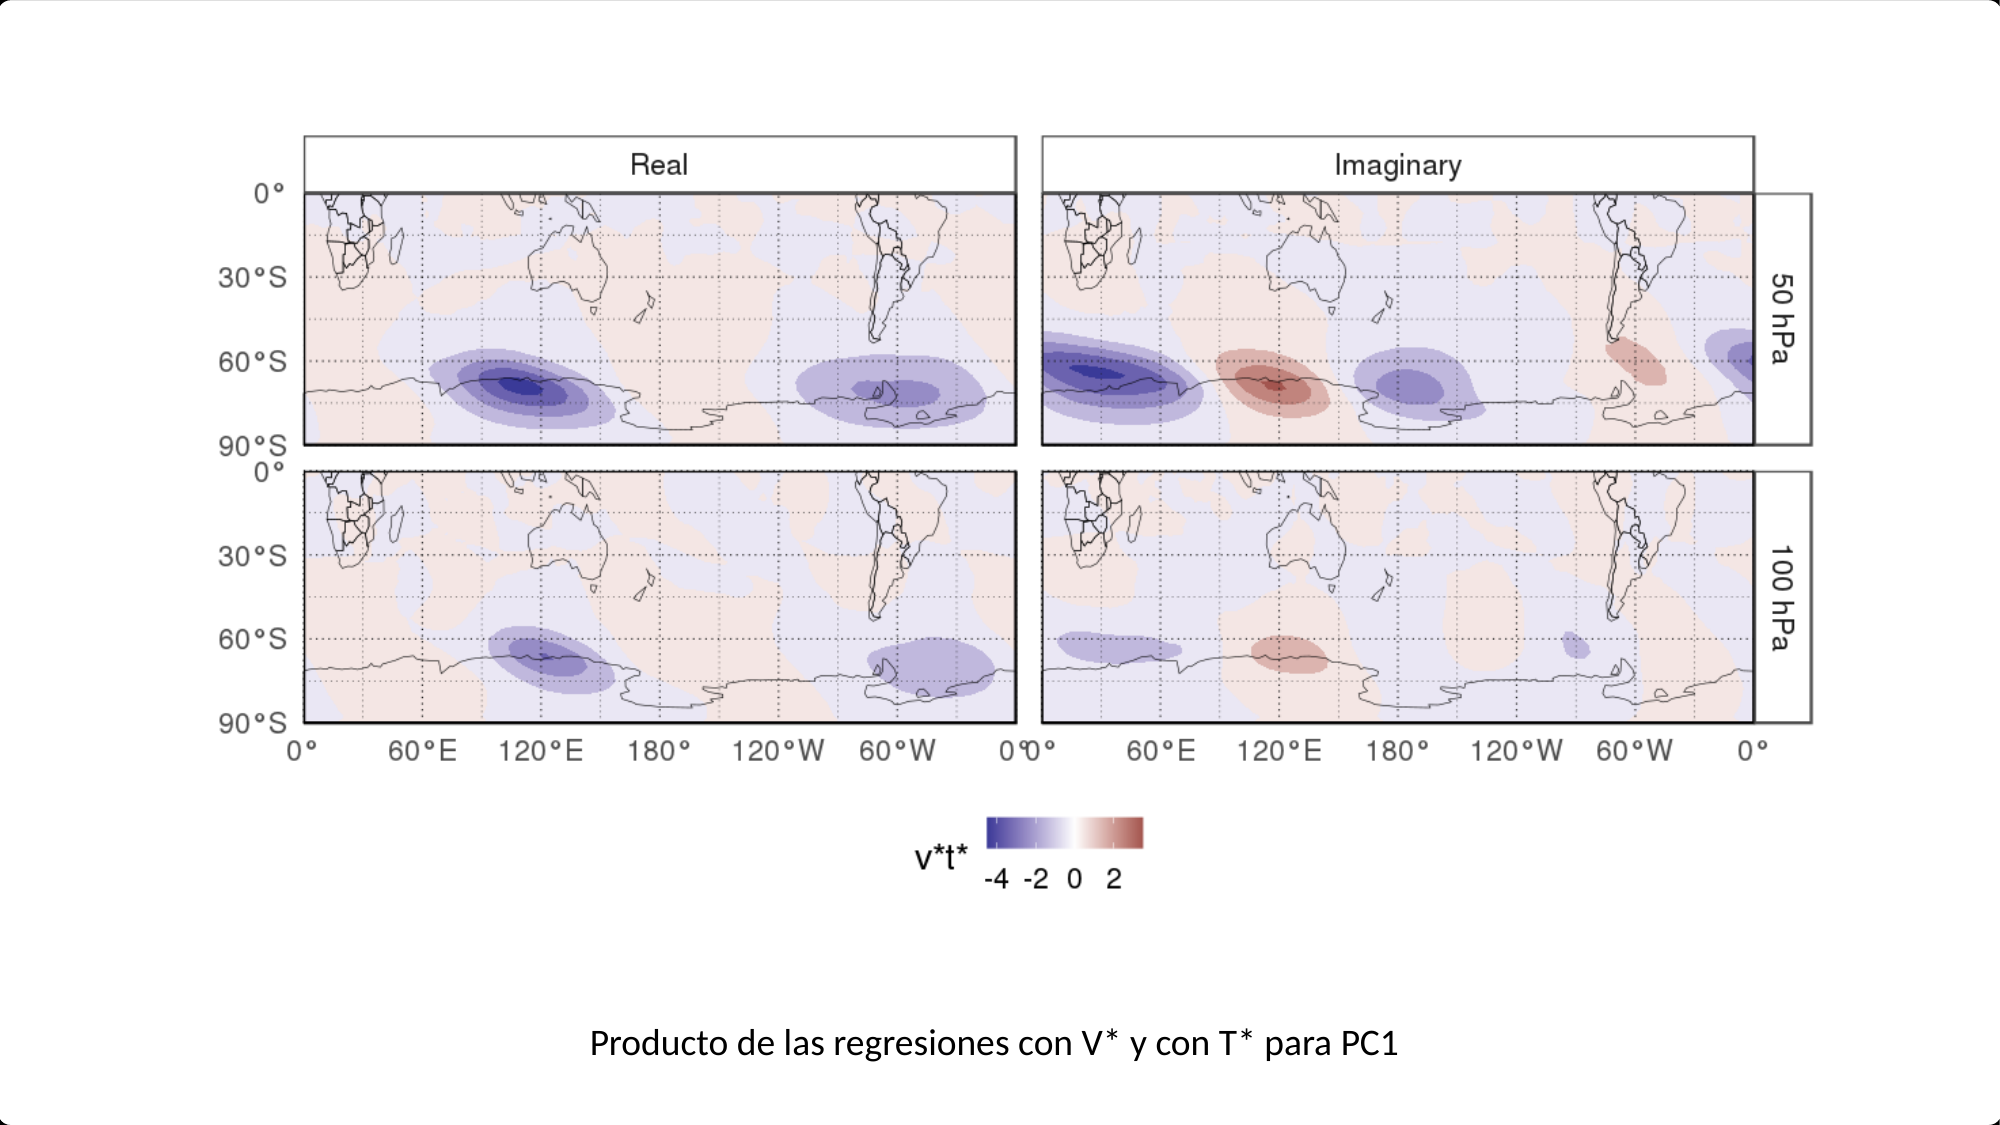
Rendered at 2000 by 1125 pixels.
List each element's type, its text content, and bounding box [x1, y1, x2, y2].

text_box Producto de las regresiones con V* y con T* para PC1 [29, 1010, 1961, 1094]
picture [160, 20, 1827, 1011]
